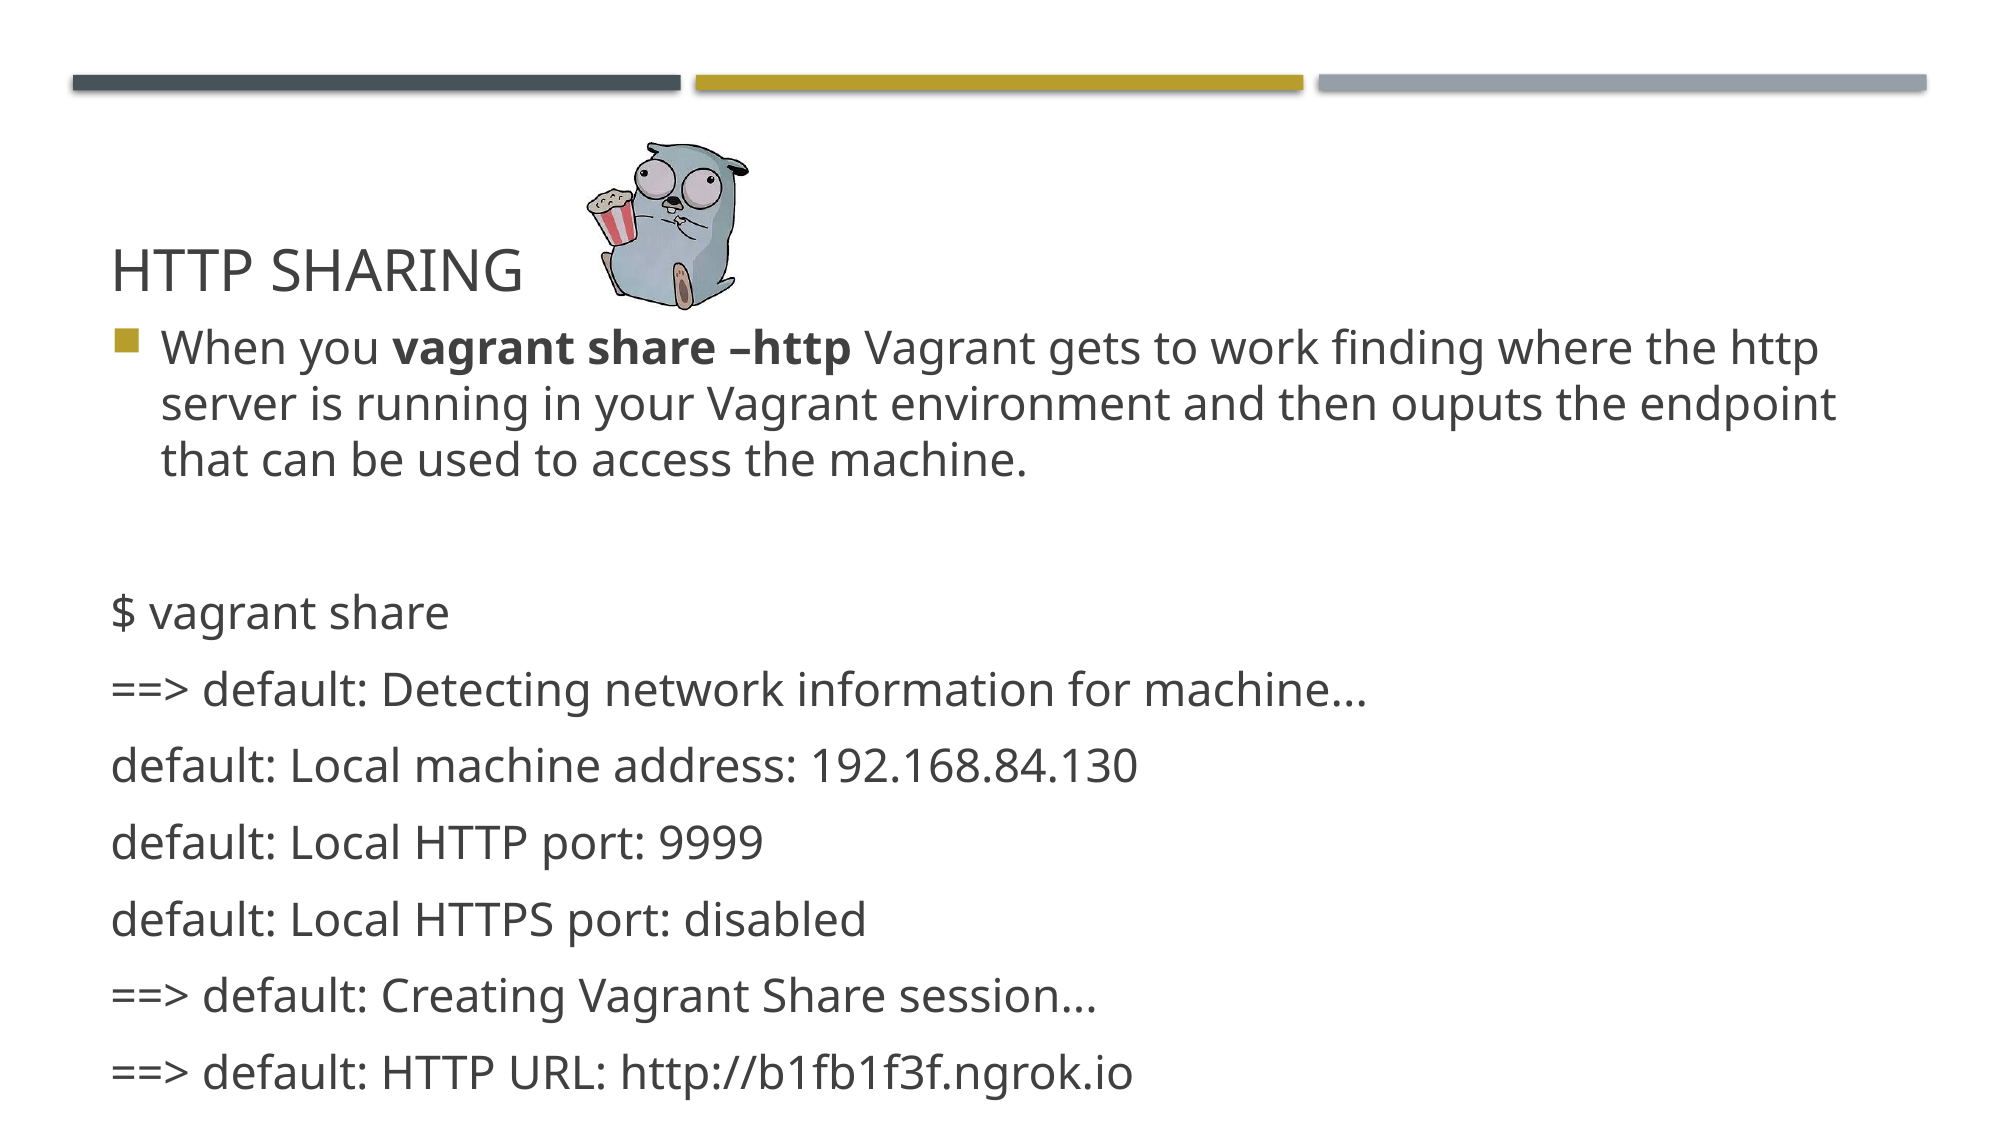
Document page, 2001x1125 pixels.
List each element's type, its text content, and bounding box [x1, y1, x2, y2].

list When you vagrant share –http Vagrant gets to work finding where the http server is running in your Vagrant environment and then ouputs the endpoint that can be used to access the machine. $ vagrant share ==> default: Detecting network information for machine... default: Local machine address: 192.168.84.130 default: Local HTTP port: 9999 default: Local HTTPS port: disabled ==> default: Creating Vagrant Share session... ==> default: HTTP URL: http://b1fb1f3f.ngrok.io [95, 310, 1905, 1107]
picture [585, 141, 749, 311]
title http sharing [95, 115, 1905, 310]
